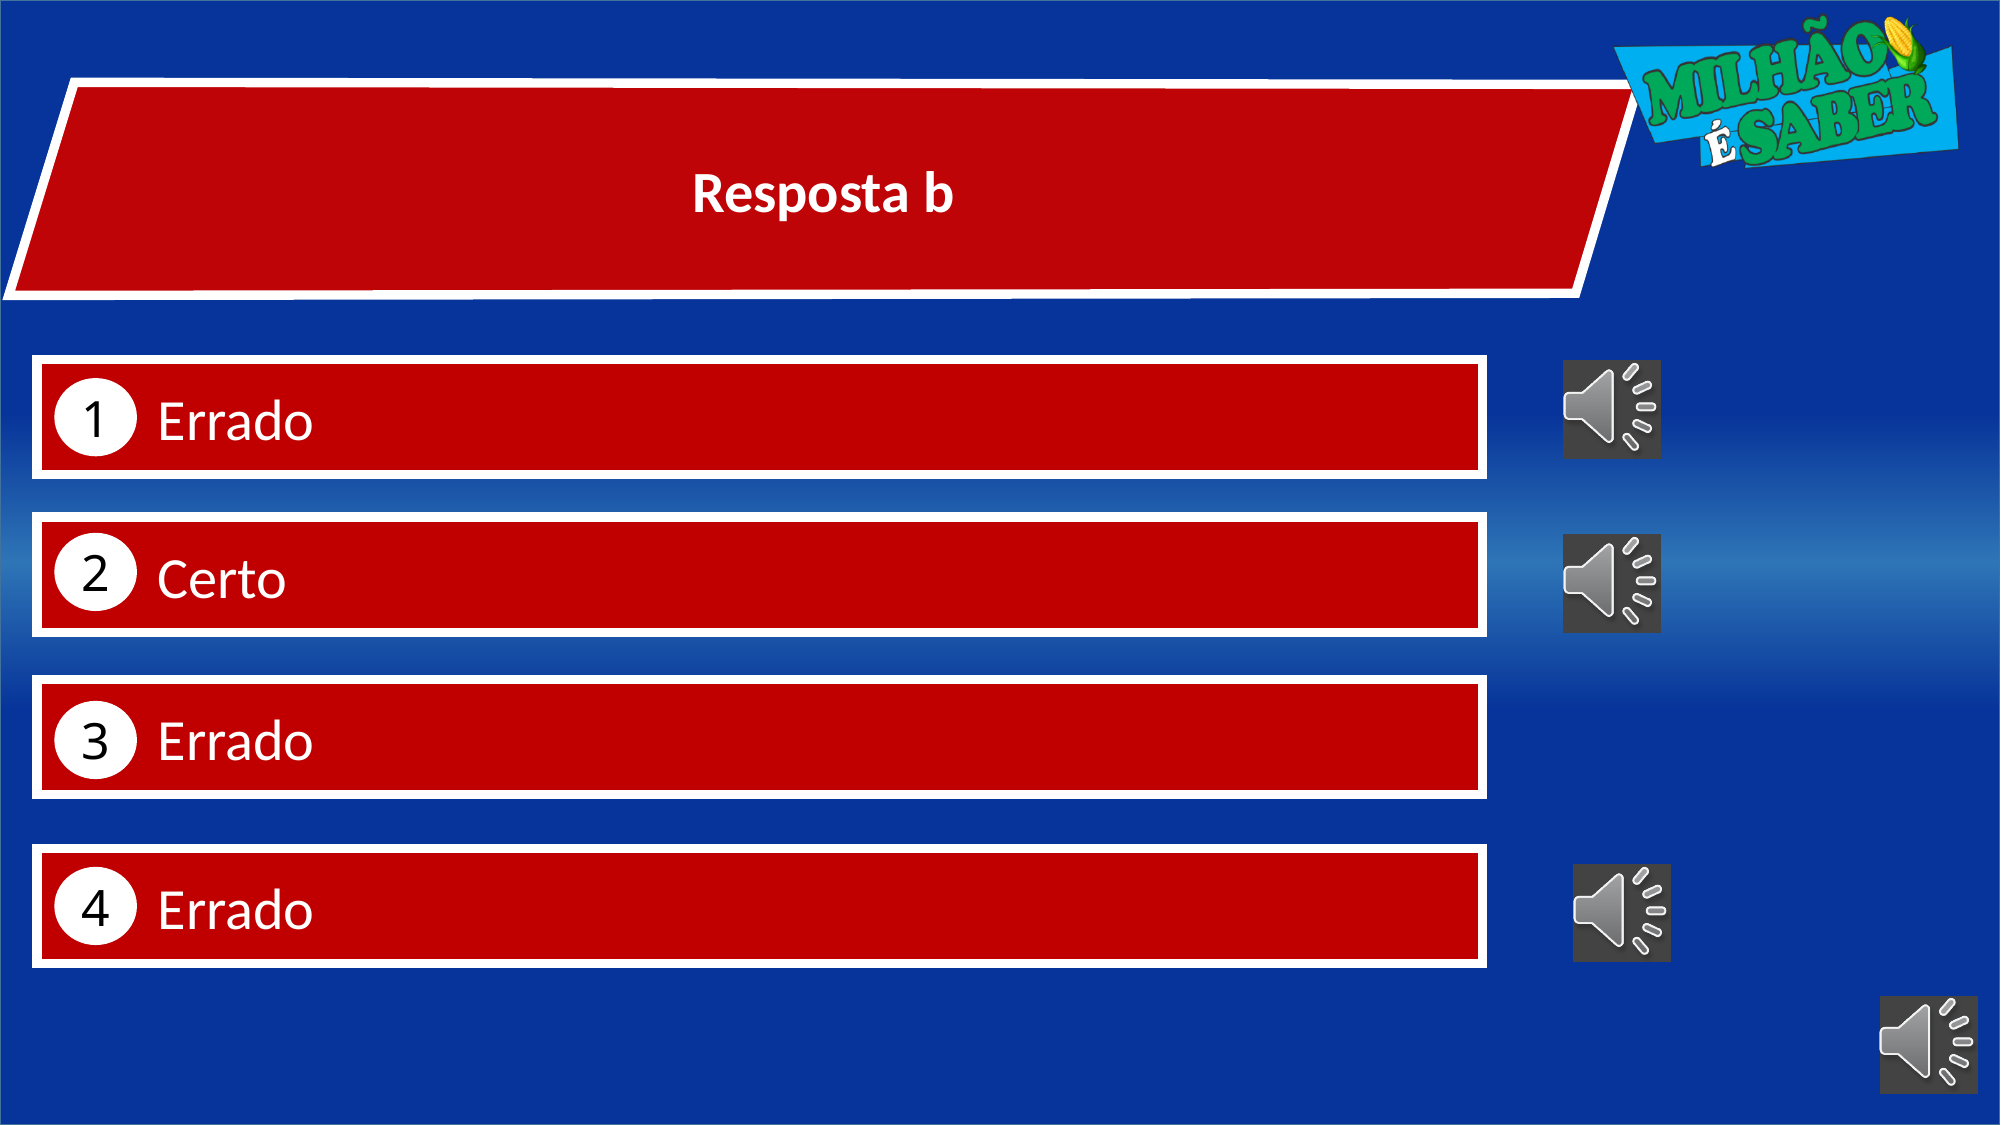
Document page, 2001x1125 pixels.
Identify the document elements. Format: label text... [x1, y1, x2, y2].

text_box Errado [36, 678, 1484, 796]
picture [1562, 533, 1663, 634]
text_box 1 [53, 377, 138, 458]
text_box [0, 0, 2000, 1125]
text_box Errado [36, 358, 1484, 476]
text_box Errado [36, 847, 1484, 965]
picture [1562, 359, 1663, 460]
text_box Resposta b [7, 81, 1615, 297]
text_box Certo [36, 516, 1484, 633]
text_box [1612, 0, 1959, 169]
picture [1572, 863, 1673, 964]
text_box 4 [53, 865, 138, 947]
picture [1879, 994, 1980, 1095]
text_box 3 [53, 699, 138, 781]
text_box 2 [53, 531, 138, 613]
